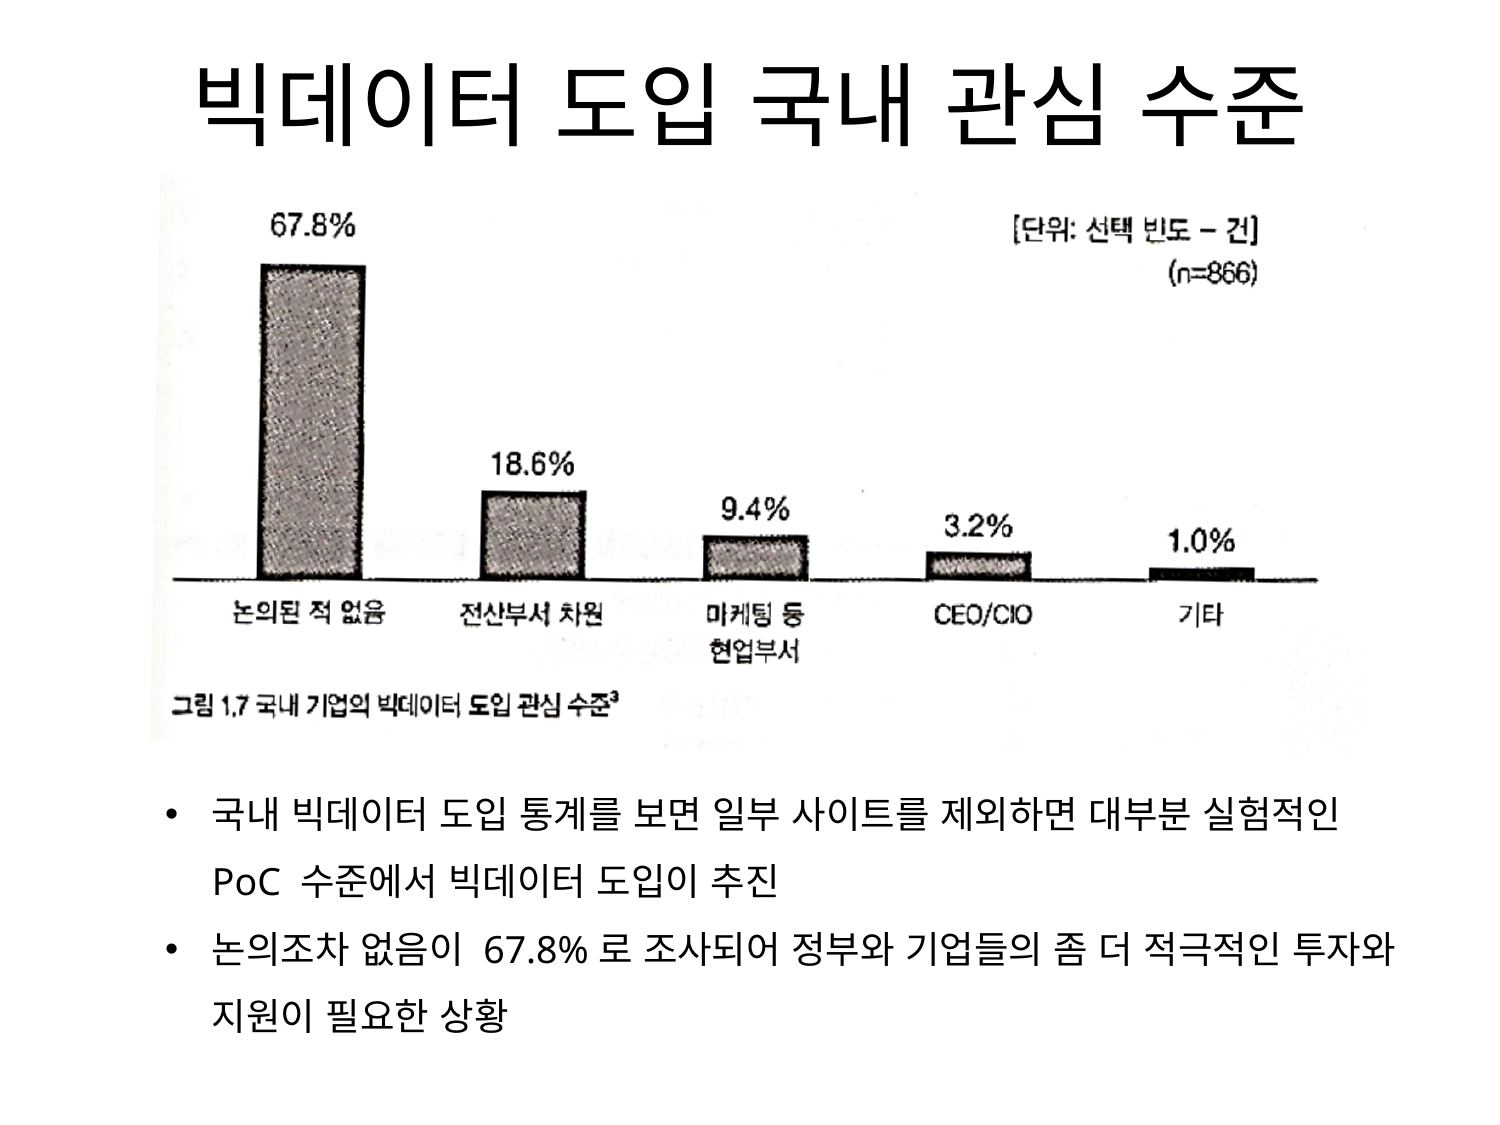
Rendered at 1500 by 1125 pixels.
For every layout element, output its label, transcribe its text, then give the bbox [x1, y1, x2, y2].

text_box 국내 빅데이터 도입 통계를 보면 일부 사이트를 제외하면 대부분 실험적인 PoC 수준에서 빅데이터 도입이 추진 논의조차 없음이 67.8%로 조사되어 정부와 기업들의 좀 더 적극적인 투자와 지원이 필요한 상황 [150, 760, 1412, 1046]
picture [151, 173, 1376, 760]
title 빅데이터 도입 국내 관심 수준 [75, 8, 1425, 197]
